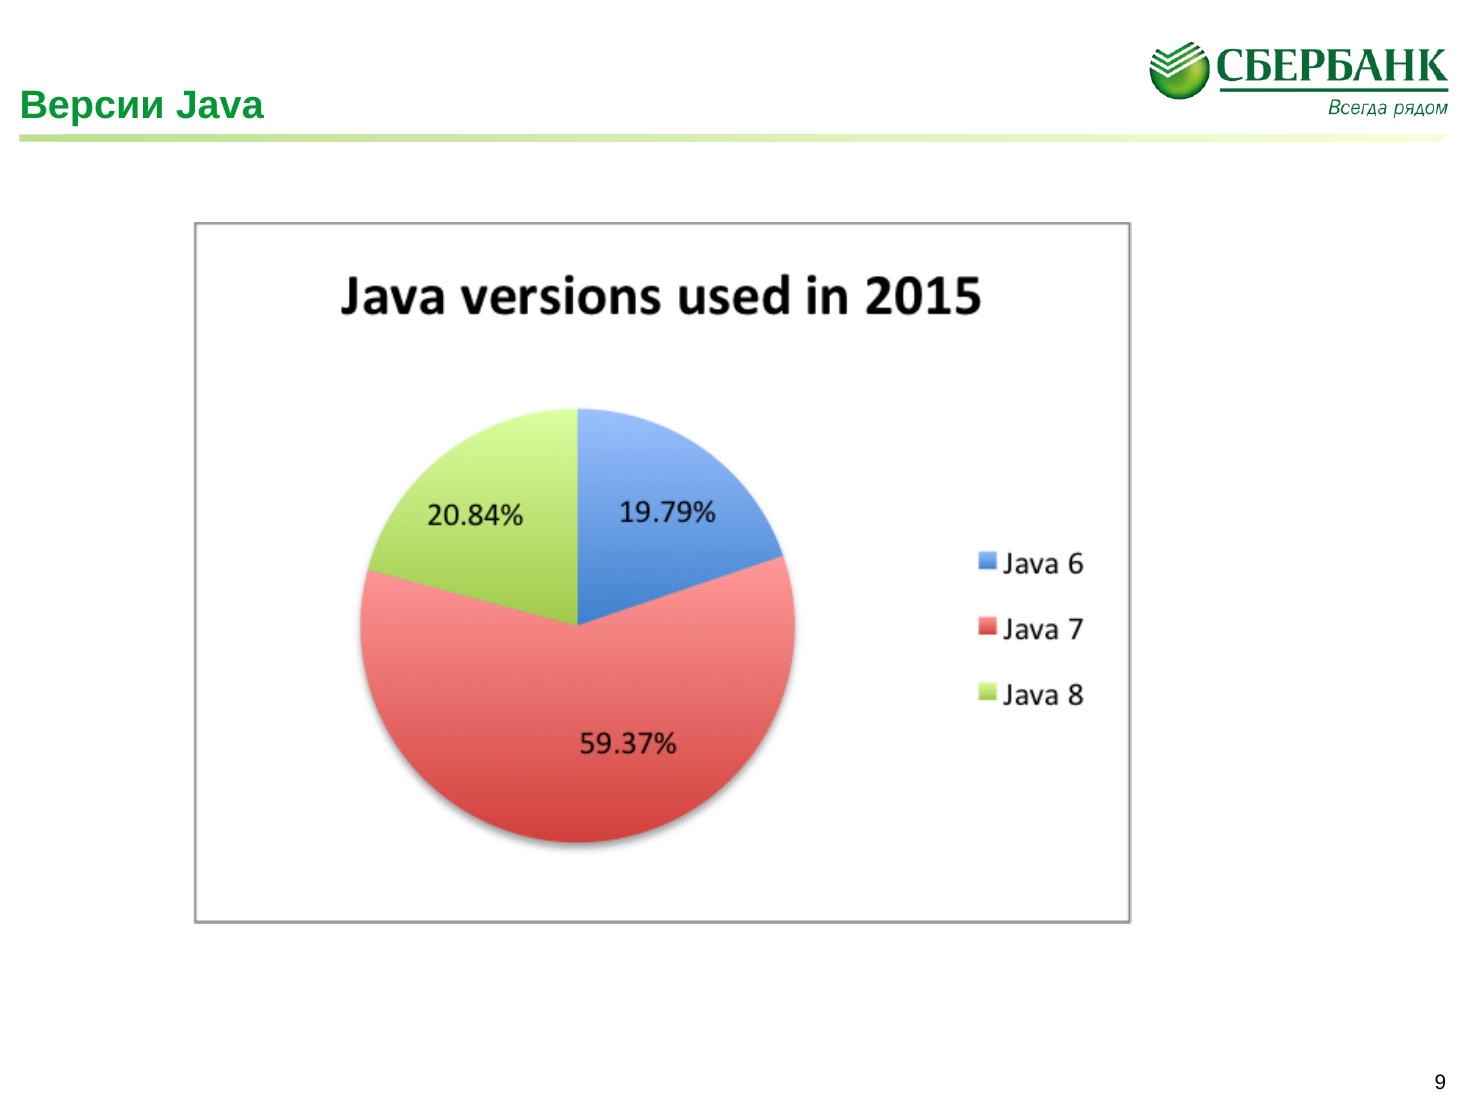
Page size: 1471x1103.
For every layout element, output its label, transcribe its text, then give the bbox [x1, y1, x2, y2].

picture [193, 221, 1132, 924]
title Версии Java [19, 77, 1132, 127]
picture [1140, 27, 1460, 130]
